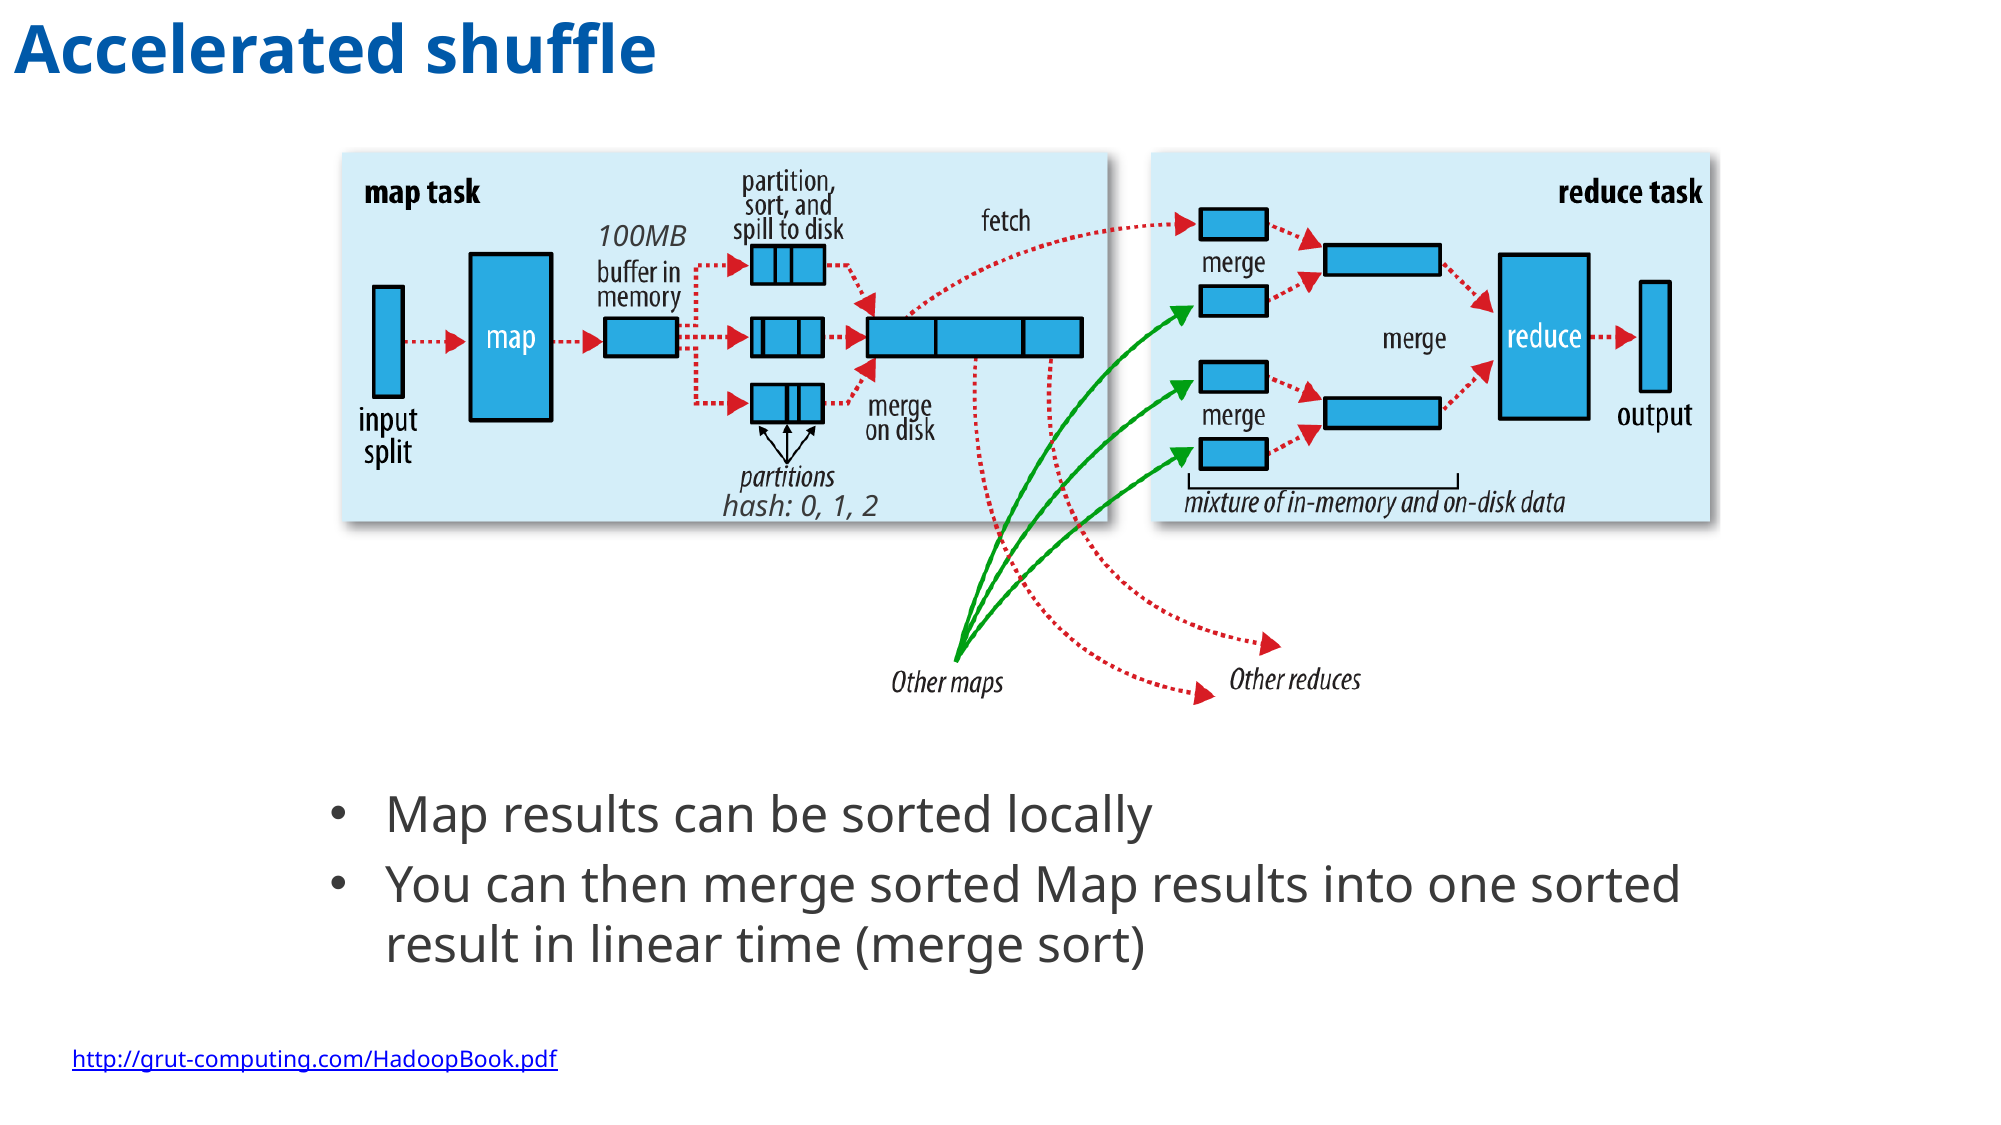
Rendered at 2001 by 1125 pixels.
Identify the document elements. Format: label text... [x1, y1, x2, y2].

title Accelerated shuffle [0, 0, 2000, 102]
picture [330, 147, 1721, 705]
list Map results can be sorted locally You can then merge sorted Map results into one sorted result in linear time (merge sort) [314, 775, 1733, 1059]
text_box http://grut-computing.com/HadoopBook.pdf [57, 1037, 573, 1084]
